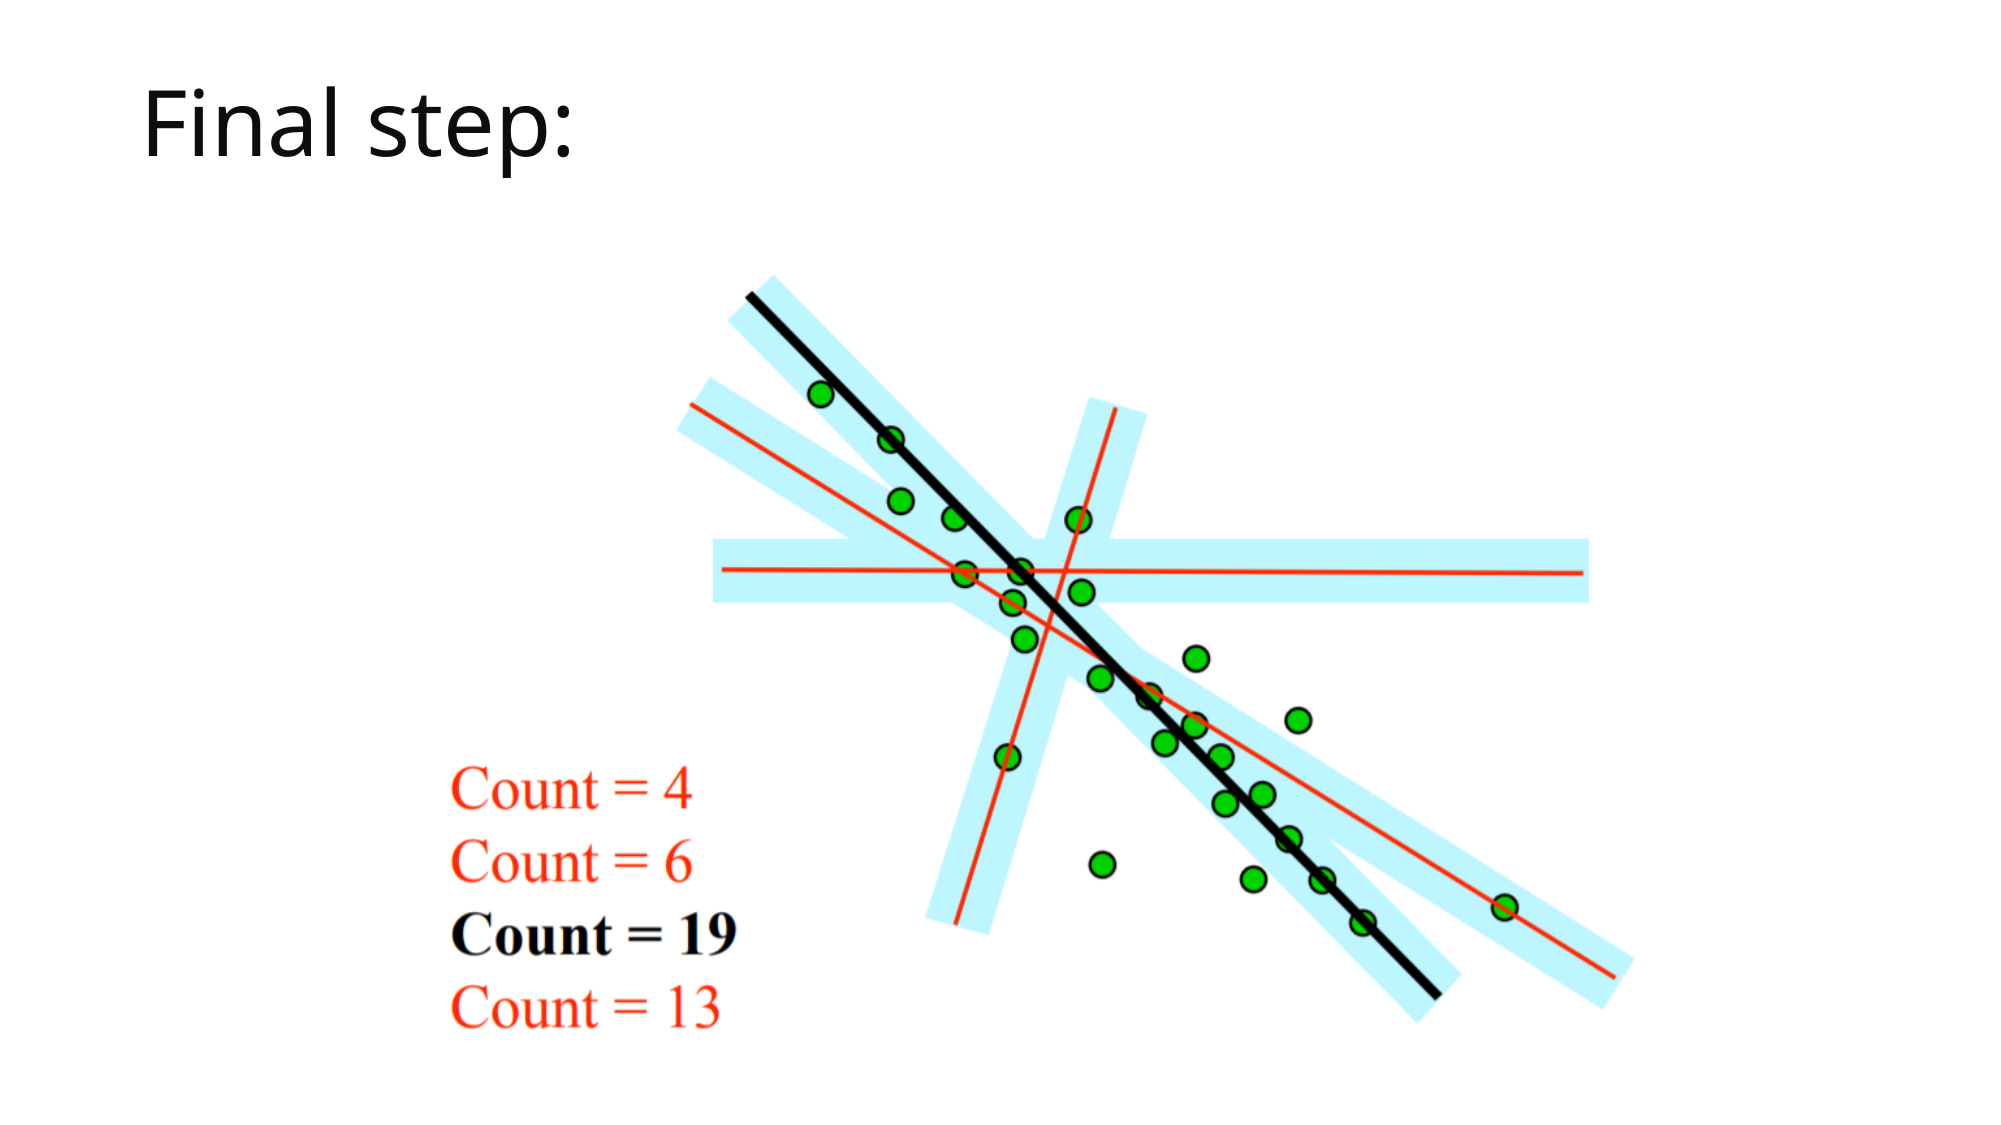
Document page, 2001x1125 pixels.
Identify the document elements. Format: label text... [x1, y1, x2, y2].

picture [427, 270, 1687, 1055]
title Final step: [125, 69, 1625, 278]
